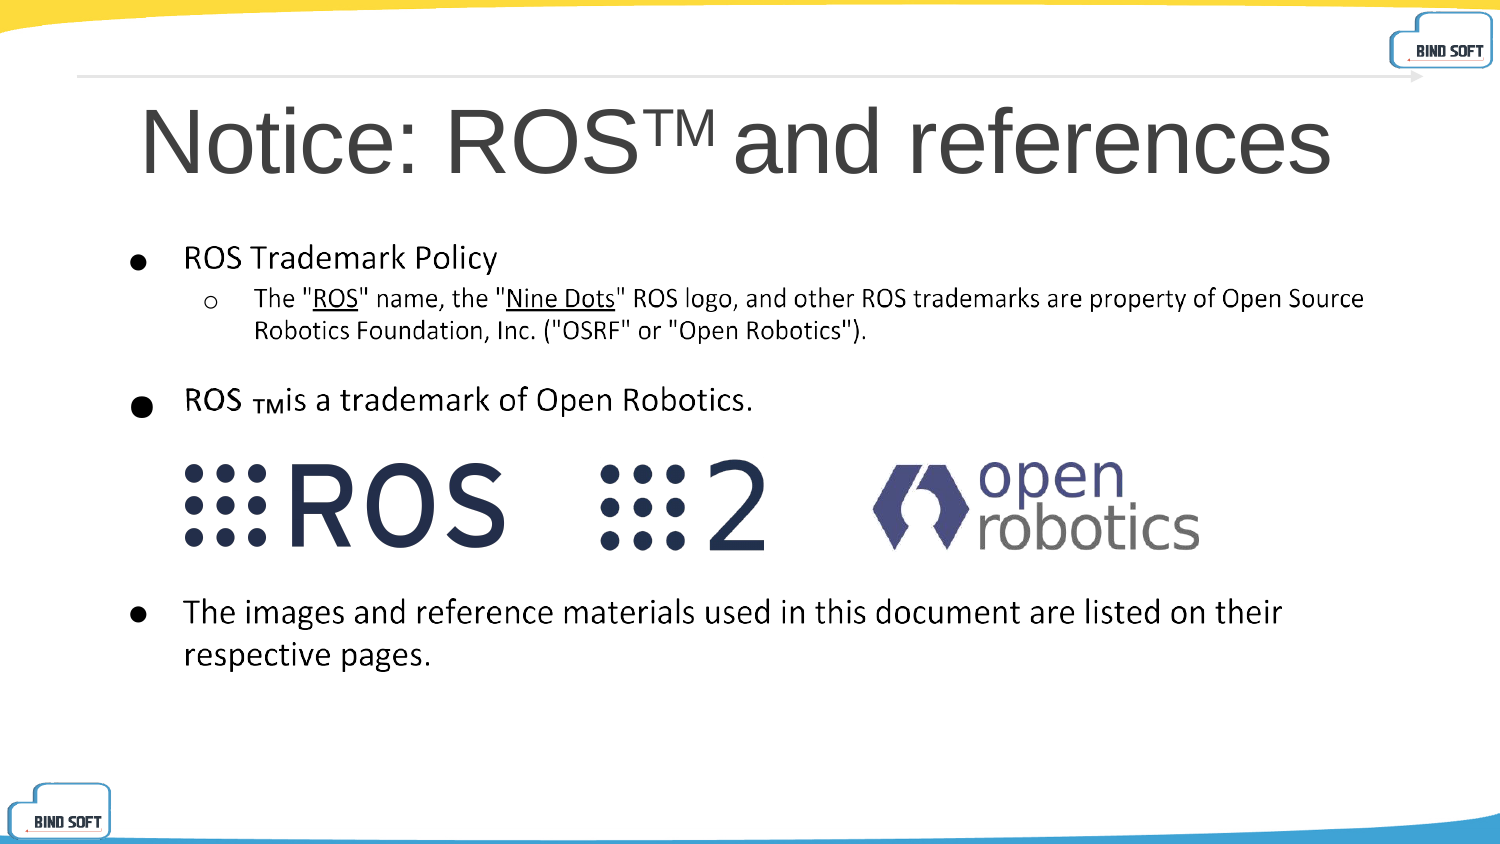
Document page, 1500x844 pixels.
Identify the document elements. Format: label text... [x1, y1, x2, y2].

picture [0, 0, 1500, 72]
text_box Notice: ROSTM and references [125, 91, 1378, 201]
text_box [124, 234, 1363, 673]
picture [0, 752, 1500, 844]
